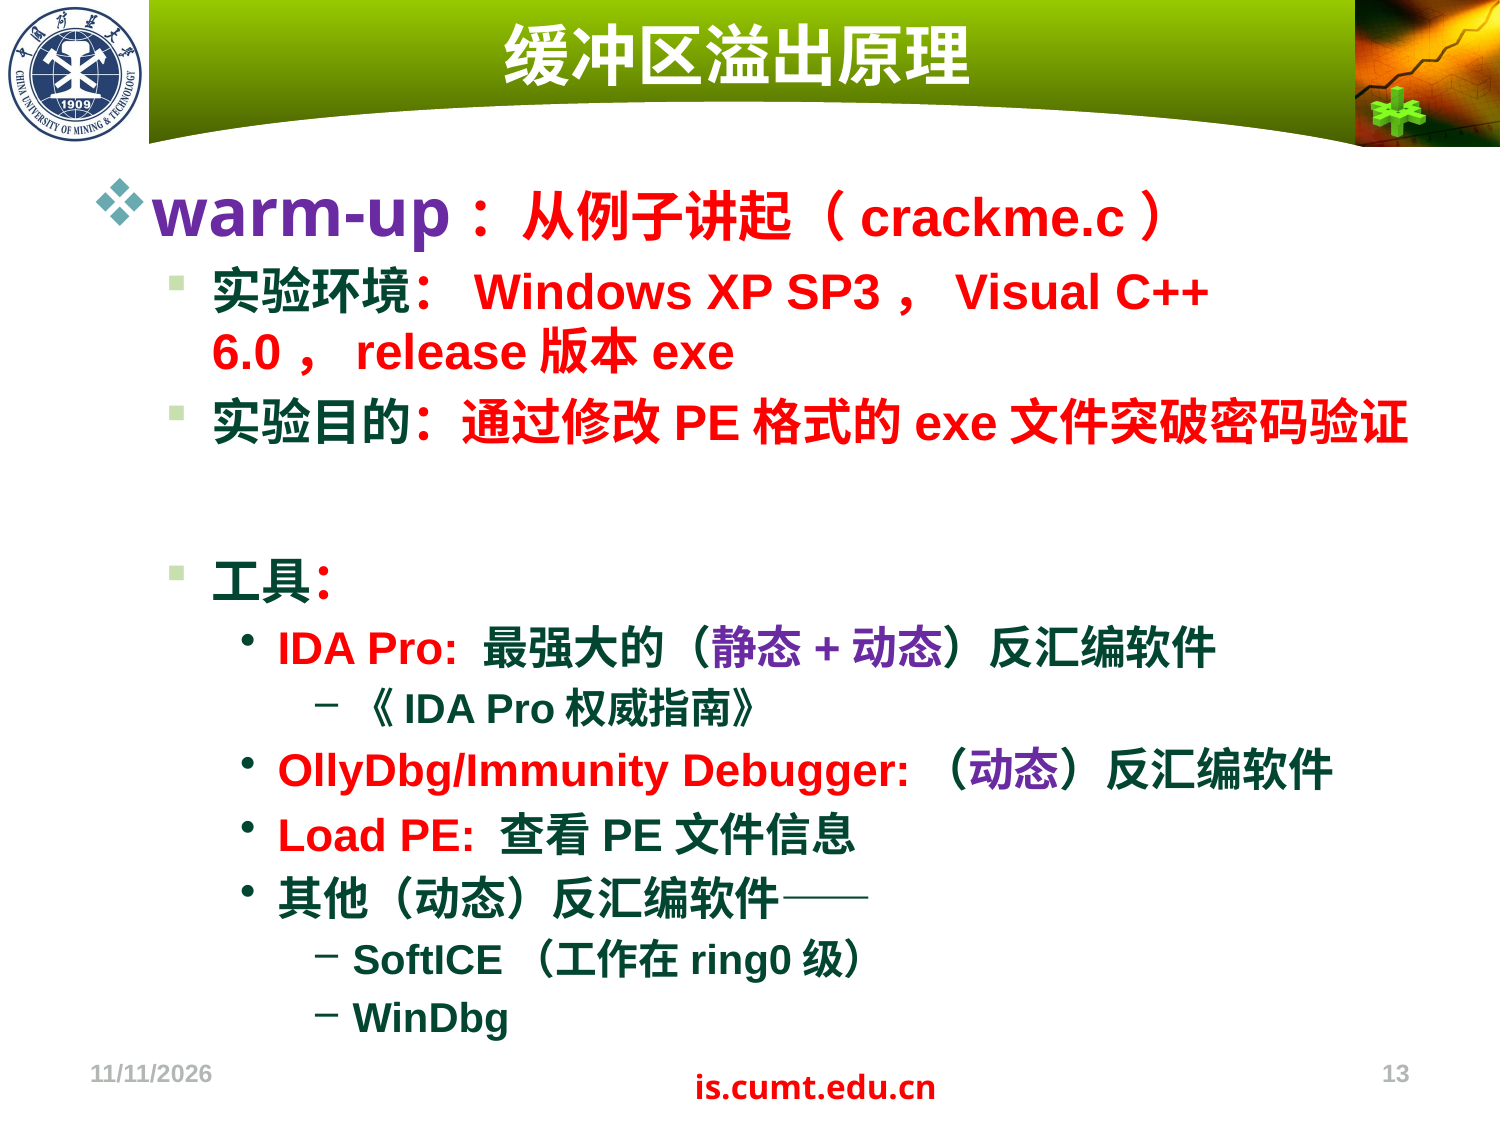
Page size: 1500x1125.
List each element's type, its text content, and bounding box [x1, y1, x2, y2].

slide_number 13 [1074, 1042, 1425, 1103]
list warm-up：从例子讲起（crackme.c） 实验环境：Windows XP SP3，Visual C++ 6.0，release版本exe 实验目的：通过修改PE格式的exe文件突破密码验证 工具： IDA Pro: 最强大的（静态+动态）反汇编软件 《IDA Pro权威指南》 OllyDbg/Immunity Debugger:（动态）反汇编软件 Load PE: 查看PE文件信息 其他（动态）反汇编软件—— SoftICE（工作在ring0级） WinDbg [75, 162, 1425, 1050]
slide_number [75, 1042, 425, 1103]
title 缓冲区溢出原理 [50, 7, 1425, 100]
footer is.cumt.edu.cn [584, 1058, 1048, 1114]
picture [1355, 0, 1500, 147]
picture [0, 0, 149, 149]
